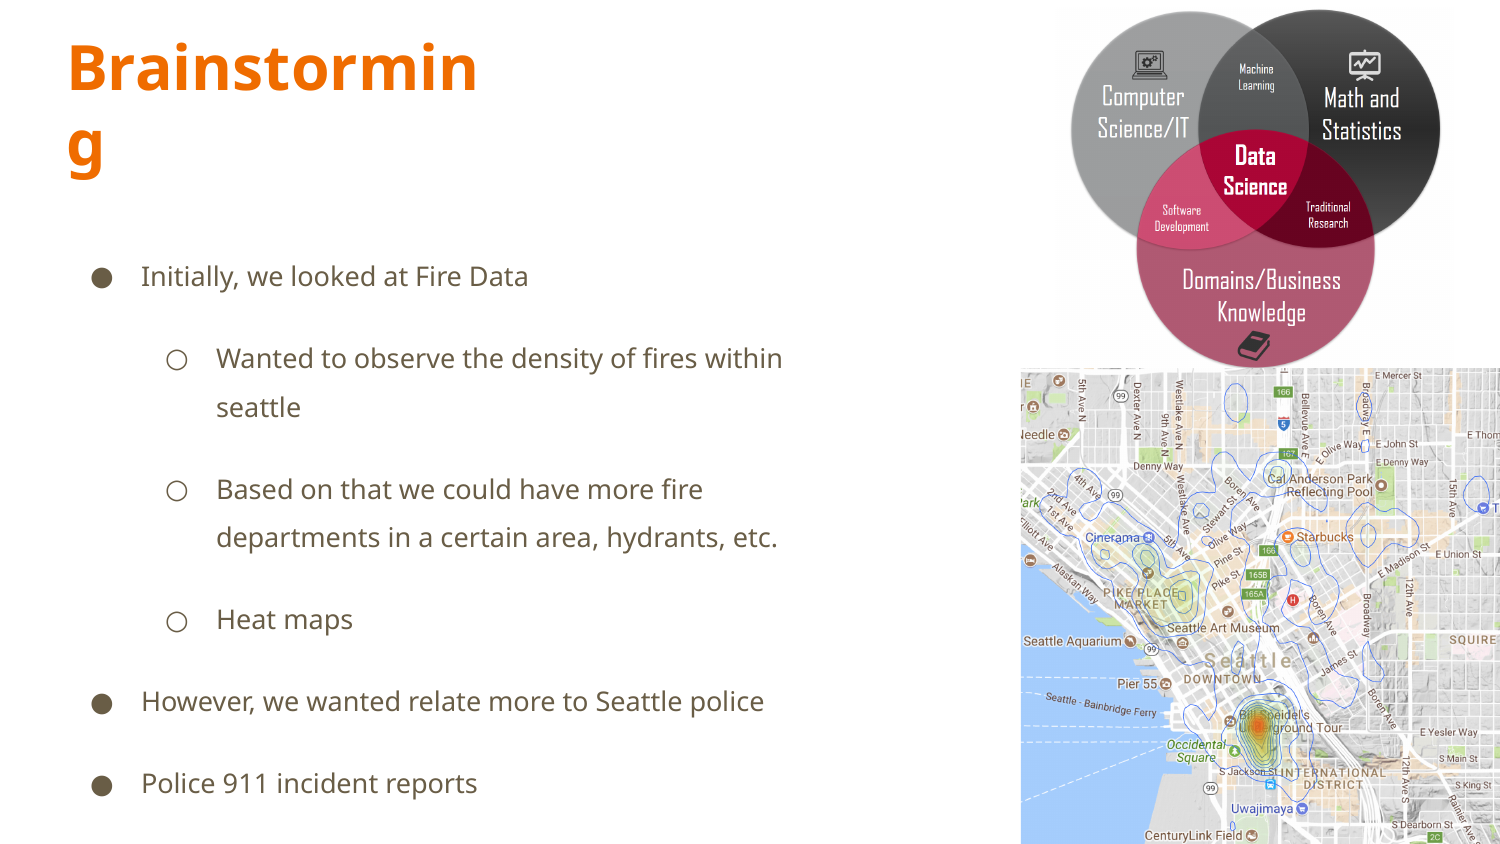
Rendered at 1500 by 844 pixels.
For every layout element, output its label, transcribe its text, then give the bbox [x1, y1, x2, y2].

picture [1020, 6, 1500, 844]
title Brainstorming [51, 68, 512, 193]
list Initially, we looked at Fire Data Wanted to observe the density of fires within seattle Based on that we could have more fire departments in a certain area, hydrants, etc. Heat maps However, we wanted relate more to Seattle police Police 911 incident reports [51, 227, 813, 750]
